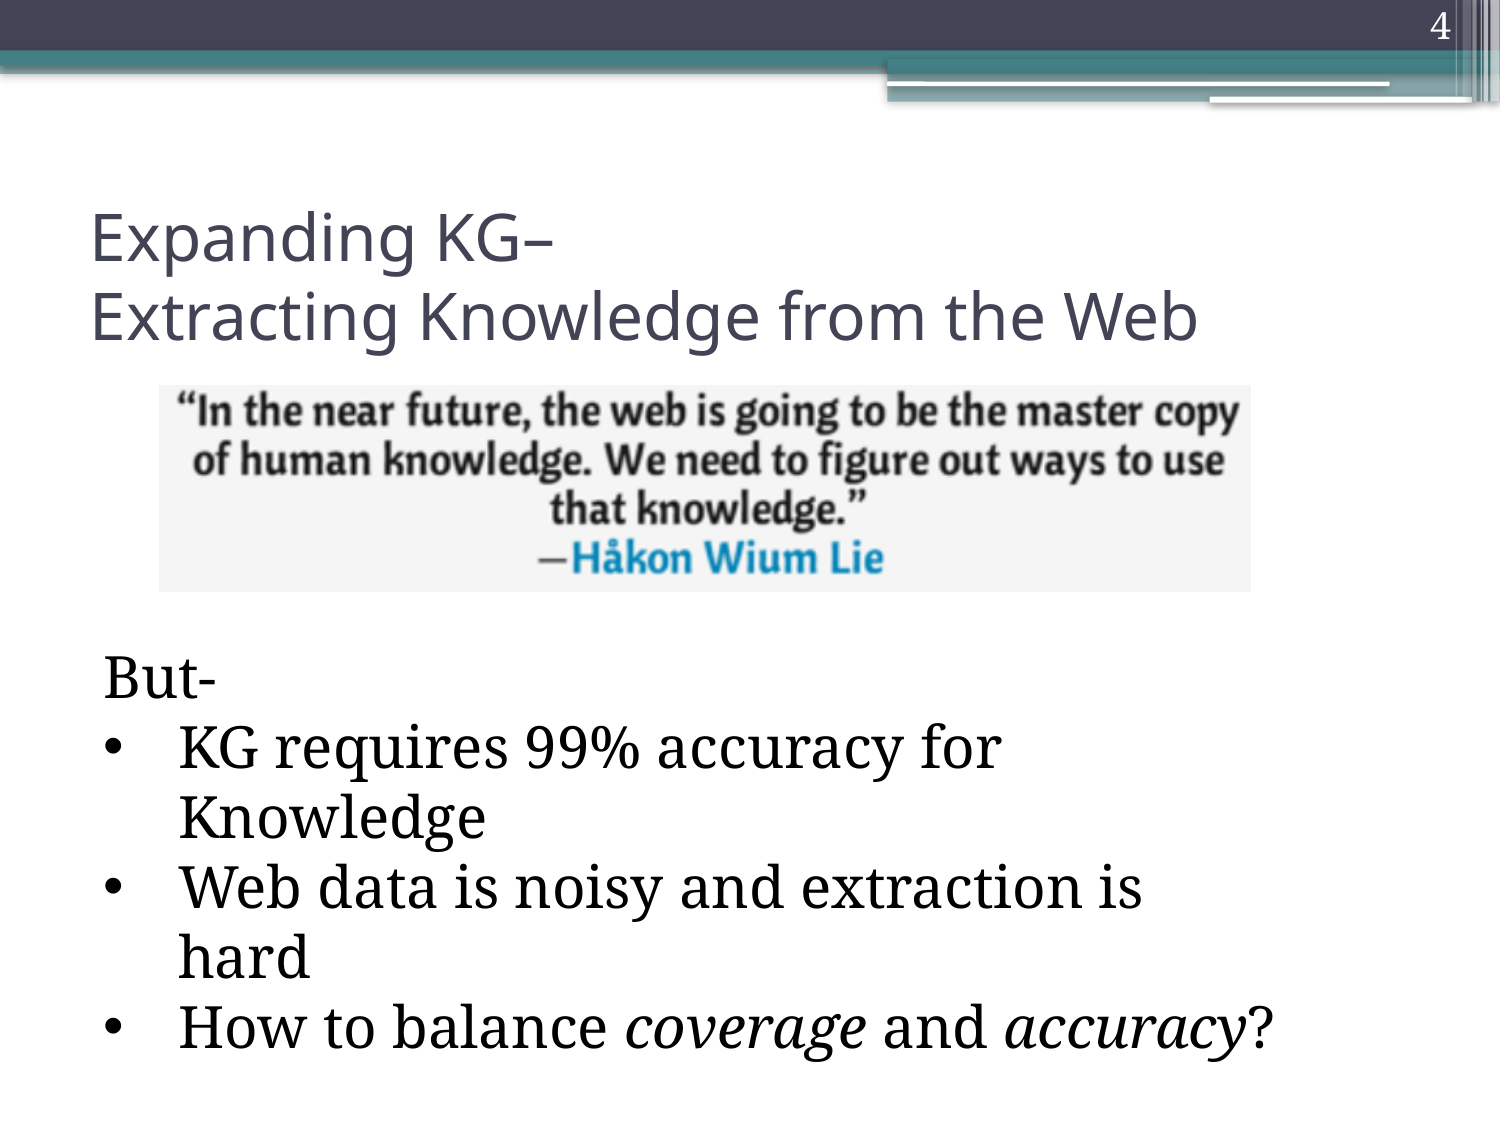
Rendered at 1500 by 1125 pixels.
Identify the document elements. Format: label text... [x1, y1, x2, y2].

slide_number 4 [1341, 0, 1466, 61]
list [159, 385, 1251, 592]
title Expanding KG– Extracting Knowledge from the Web [75, 187, 1425, 363]
text_box But- KG requires 99% accuracy for Knowledge Web data is noisy and extraction is hard How to balance coverage and accuracy? [88, 633, 1306, 1068]
